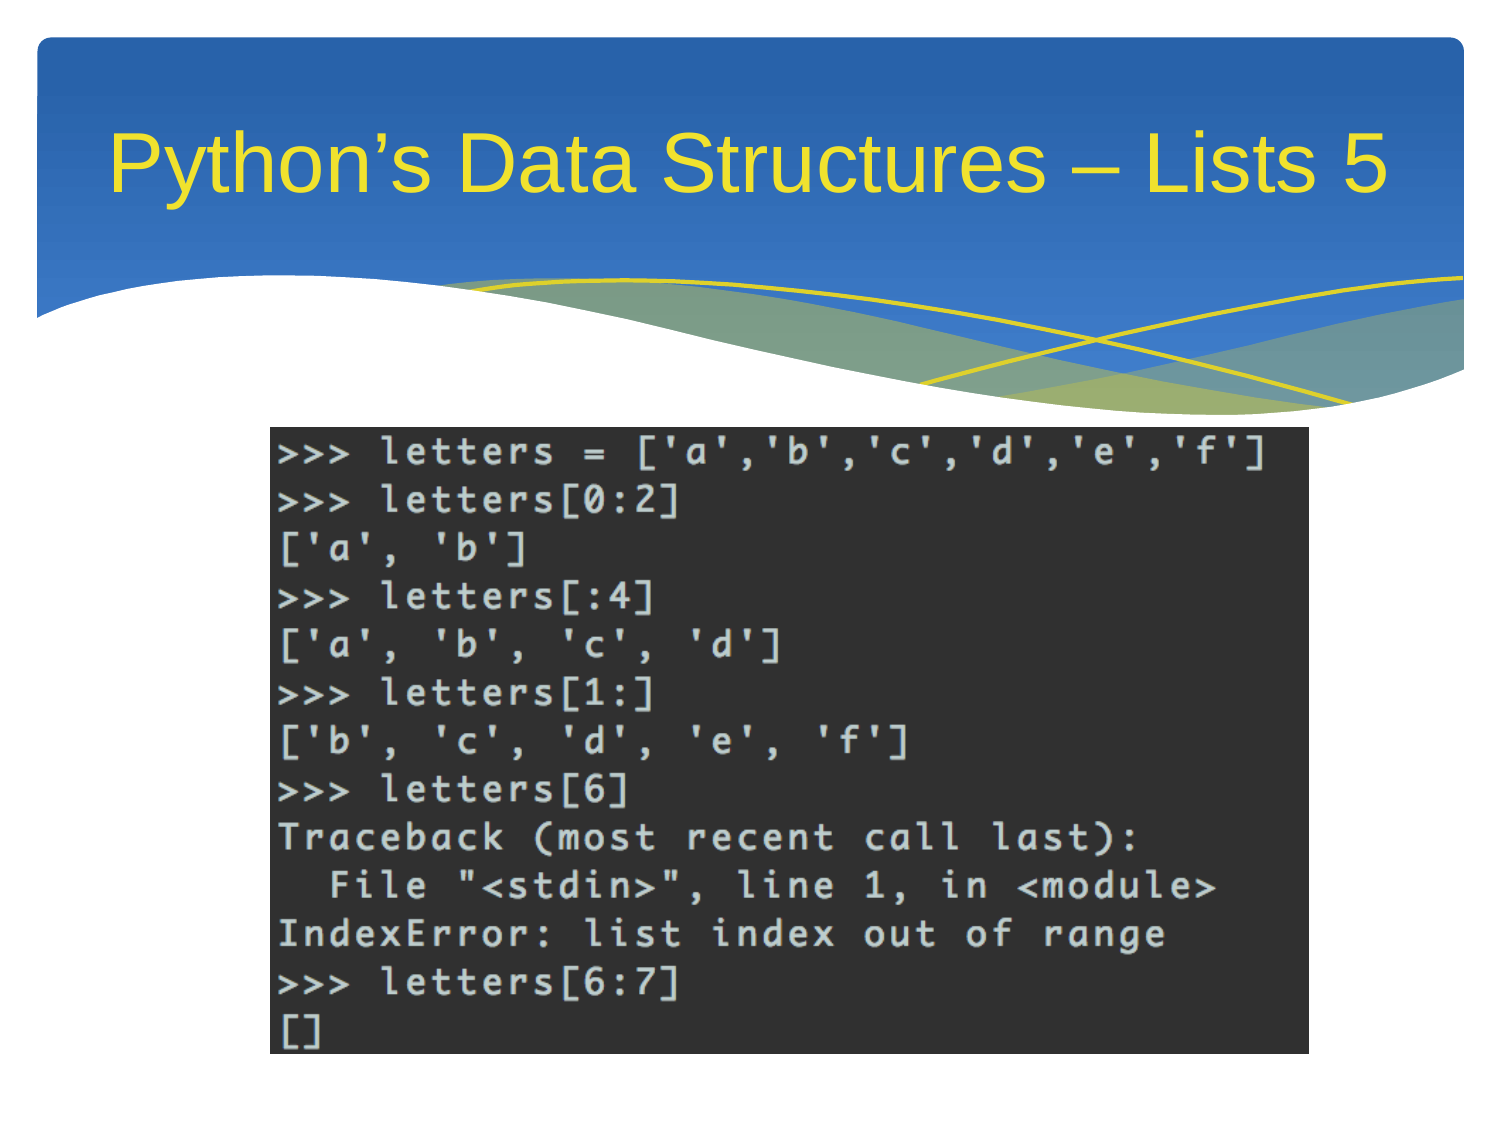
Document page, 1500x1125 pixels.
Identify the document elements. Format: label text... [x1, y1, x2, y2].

title Python’s Data Structures – Lists 5 [75, 55, 1425, 261]
picture [269, 427, 1310, 1054]
